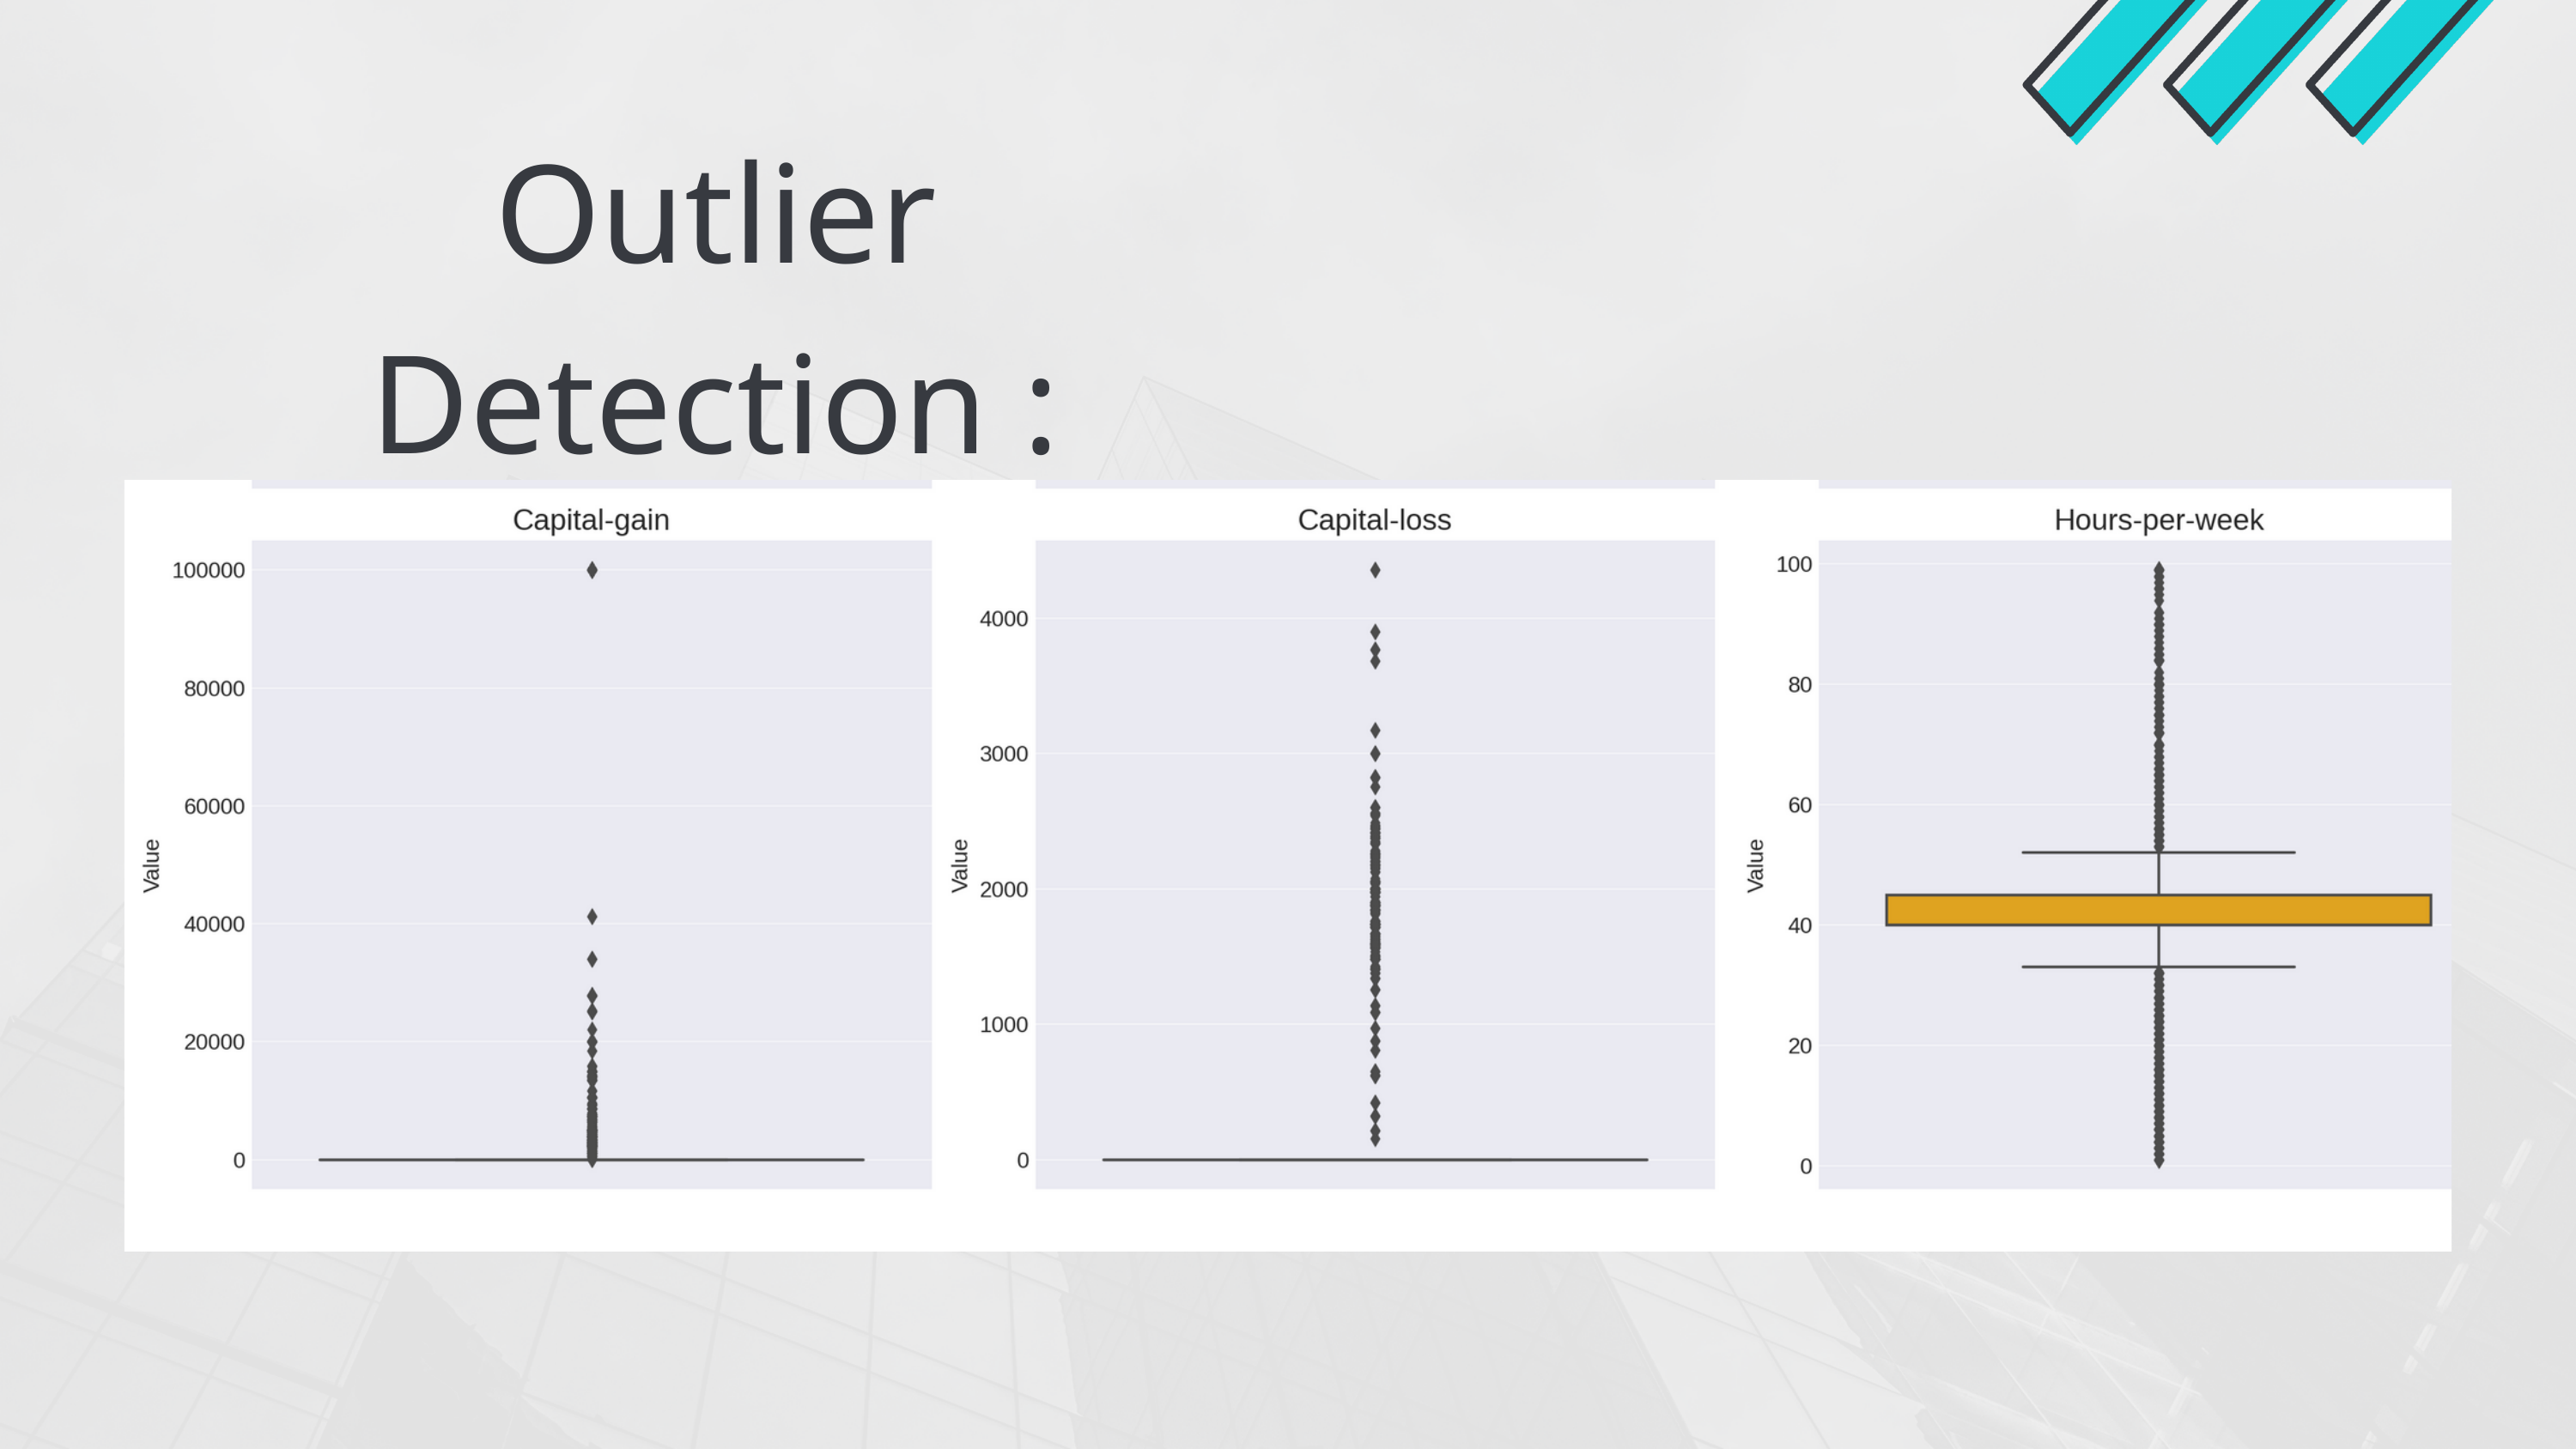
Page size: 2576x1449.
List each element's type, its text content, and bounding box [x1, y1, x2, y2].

text_box [0, 0, 2576, 1449]
text_box Outlier Detection : [176, 100, 1255, 992]
text_box [2022, 0, 2497, 145]
text_box [124, 480, 2452, 1252]
